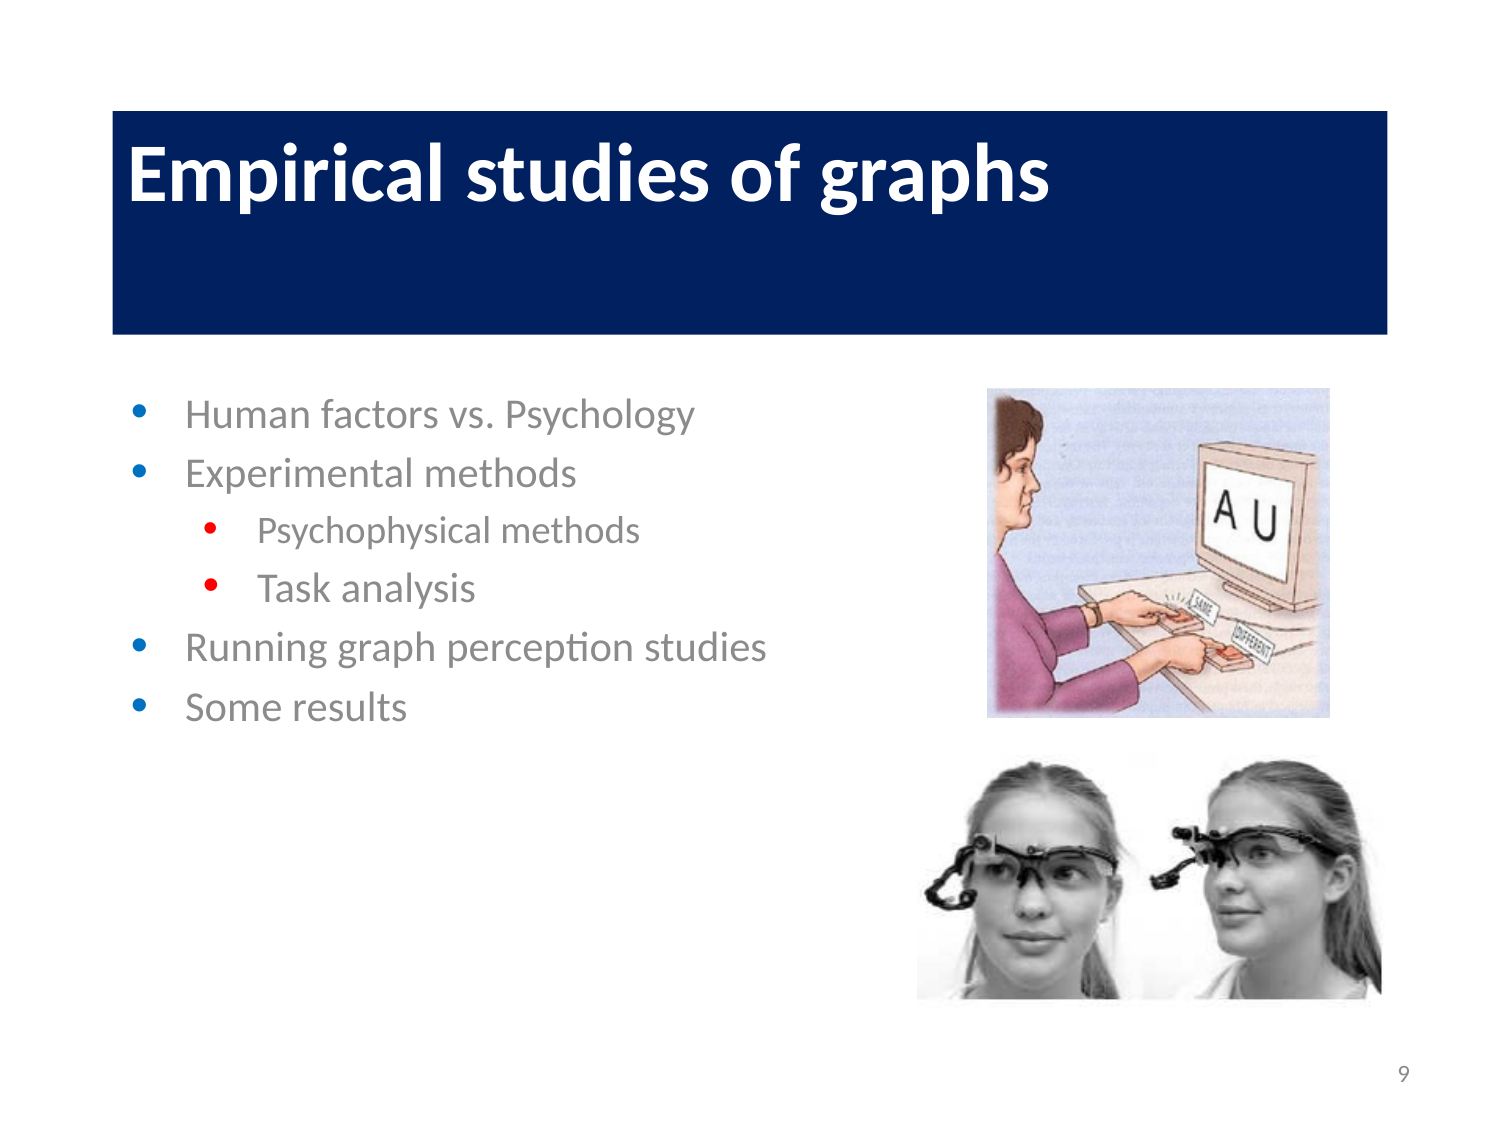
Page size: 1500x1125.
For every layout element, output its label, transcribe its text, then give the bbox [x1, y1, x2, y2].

picture [916, 751, 1388, 1009]
list Human factors vs. Psychology Experimental methods Psychophysical methods Task analysis Running graph perception studies Some results [115, 375, 960, 738]
title Empirical studies of graphs [112, 111, 1388, 335]
picture [987, 388, 1330, 719]
slide_number 9 [1074, 1042, 1425, 1103]
